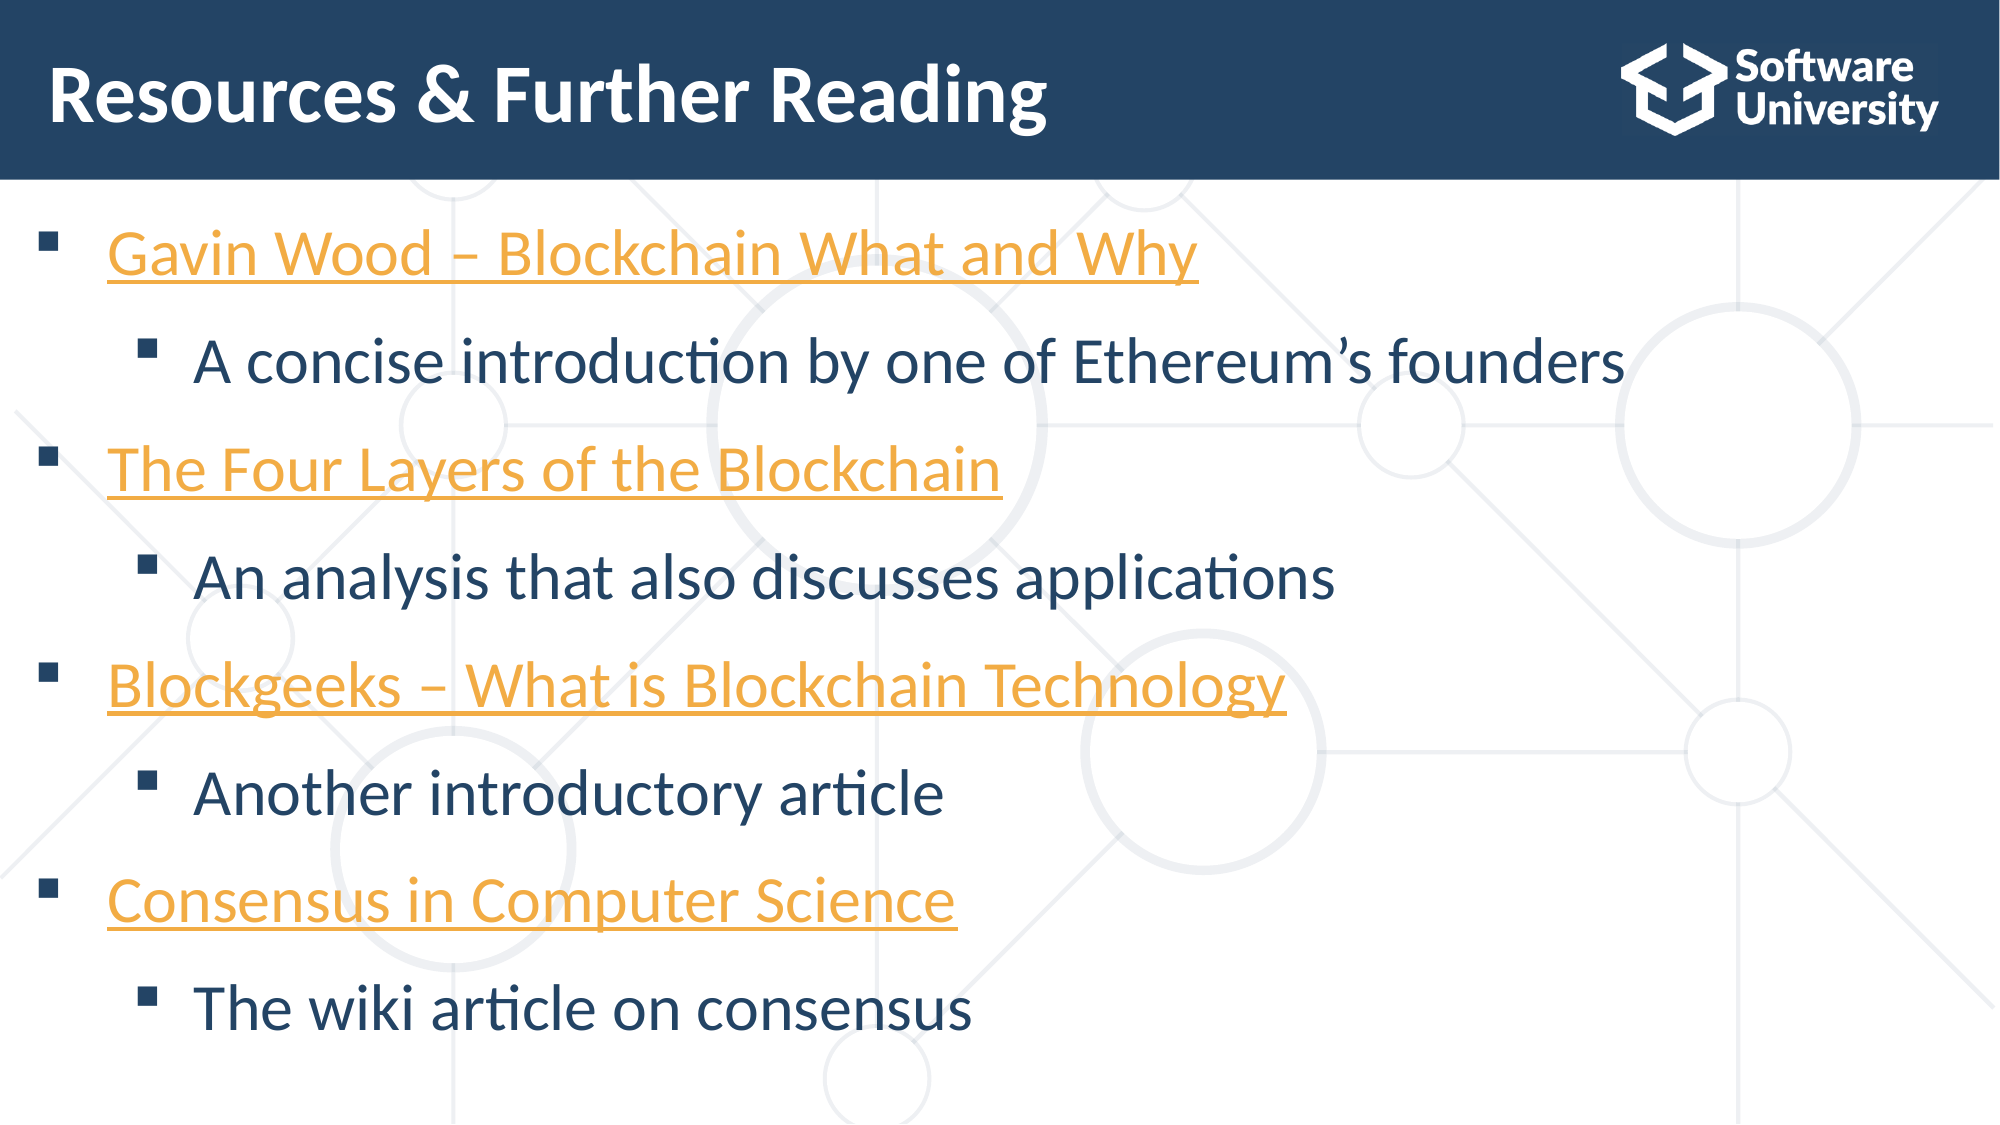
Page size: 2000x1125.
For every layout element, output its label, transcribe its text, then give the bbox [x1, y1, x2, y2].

title Resources & Further Reading [31, 16, 1591, 162]
picture [1621, 43, 1939, 136]
list Gavin Wood – Blockchain What and Why A concise introduction by one of Ethereum’s founders The Four Layers of the Blockchain An analysis that also discusses applications Blockgeeks – What is Blockchain Technology Another introductory article Consensus in Computer Science The wiki article on consensus [15, 200, 1984, 1054]
